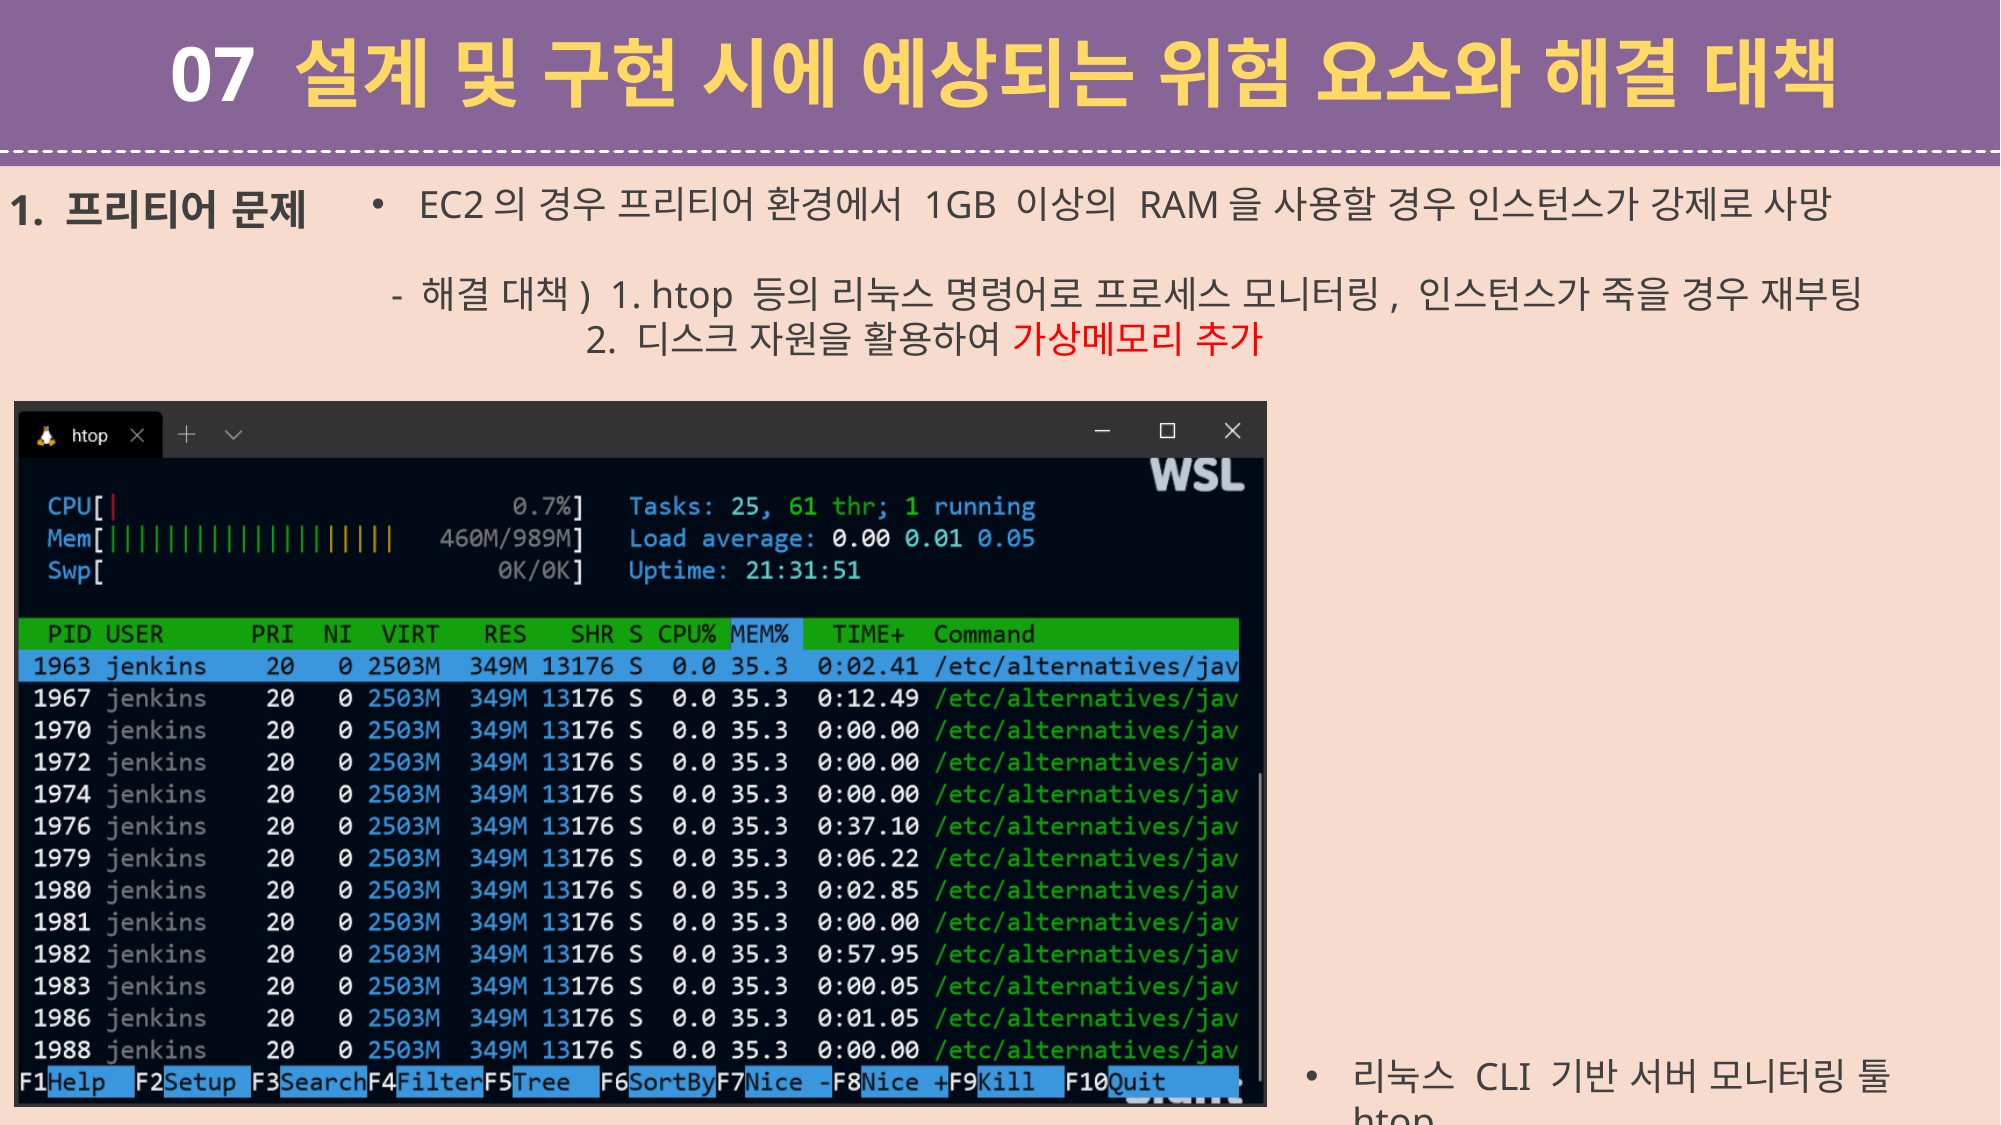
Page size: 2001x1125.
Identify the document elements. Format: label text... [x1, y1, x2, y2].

text_box 리눅스 CLI 기반 서버 모니터링 툴 htop [1290, 1045, 1986, 1125]
picture [14, 401, 1267, 1108]
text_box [0, 173, 1887, 371]
text_box [0, 152, 2000, 167]
text_box [0, 0, 2000, 151]
text_box 07 설계 및 구현 시에 예상되는 위험 요소와 해결 대책 [155, 18, 1857, 124]
